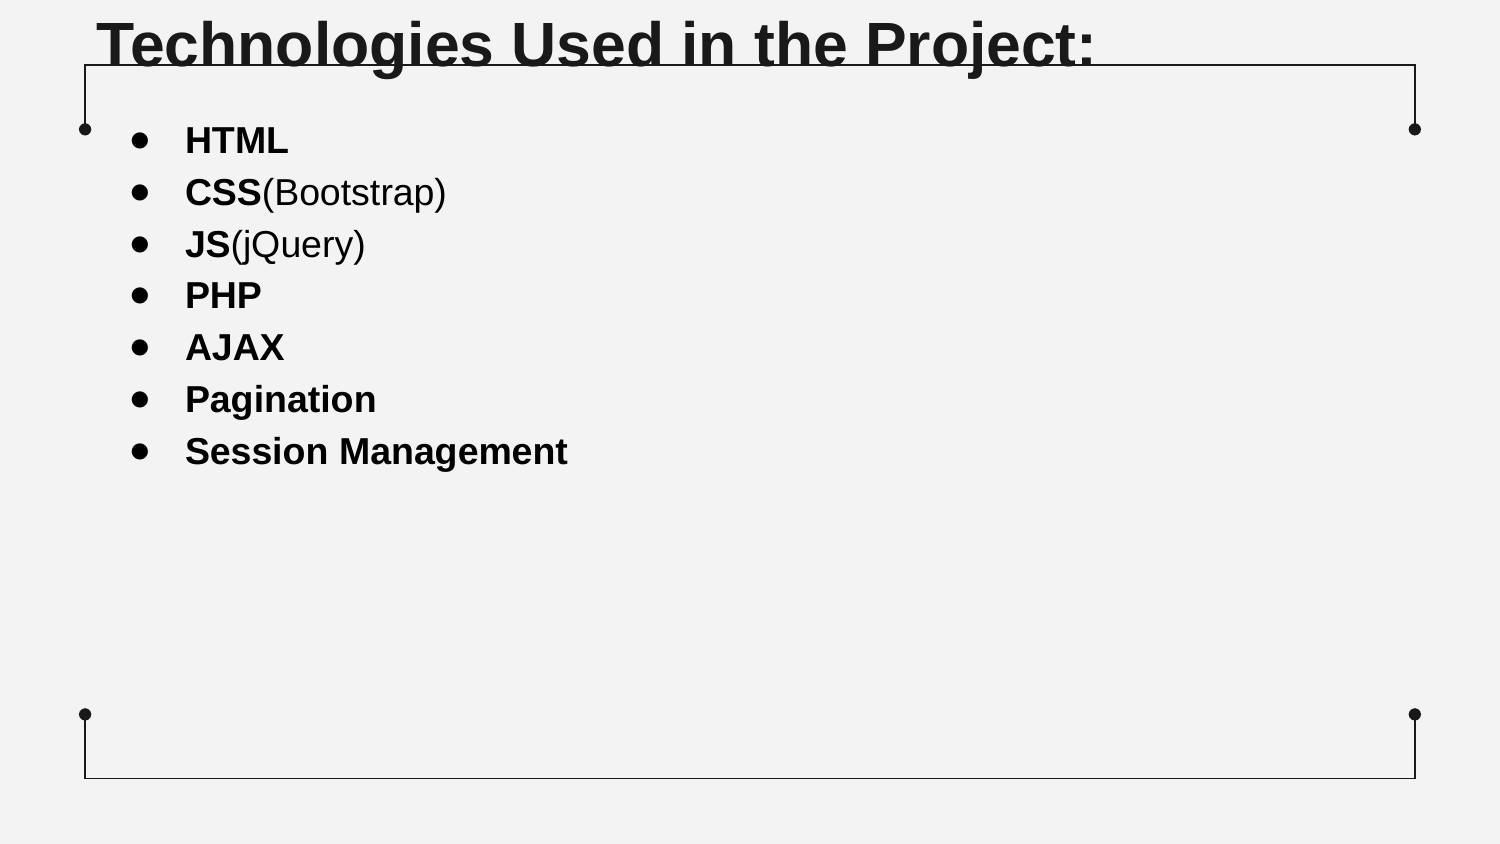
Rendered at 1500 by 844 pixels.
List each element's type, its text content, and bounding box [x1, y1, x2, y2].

text_box HTML CSS(Bootstrap) JS(jQuery) PHP AJAX Pagination Session Management [94, 94, 1395, 762]
title Technologies Used in the Project: [81, 0, 1347, 83]
